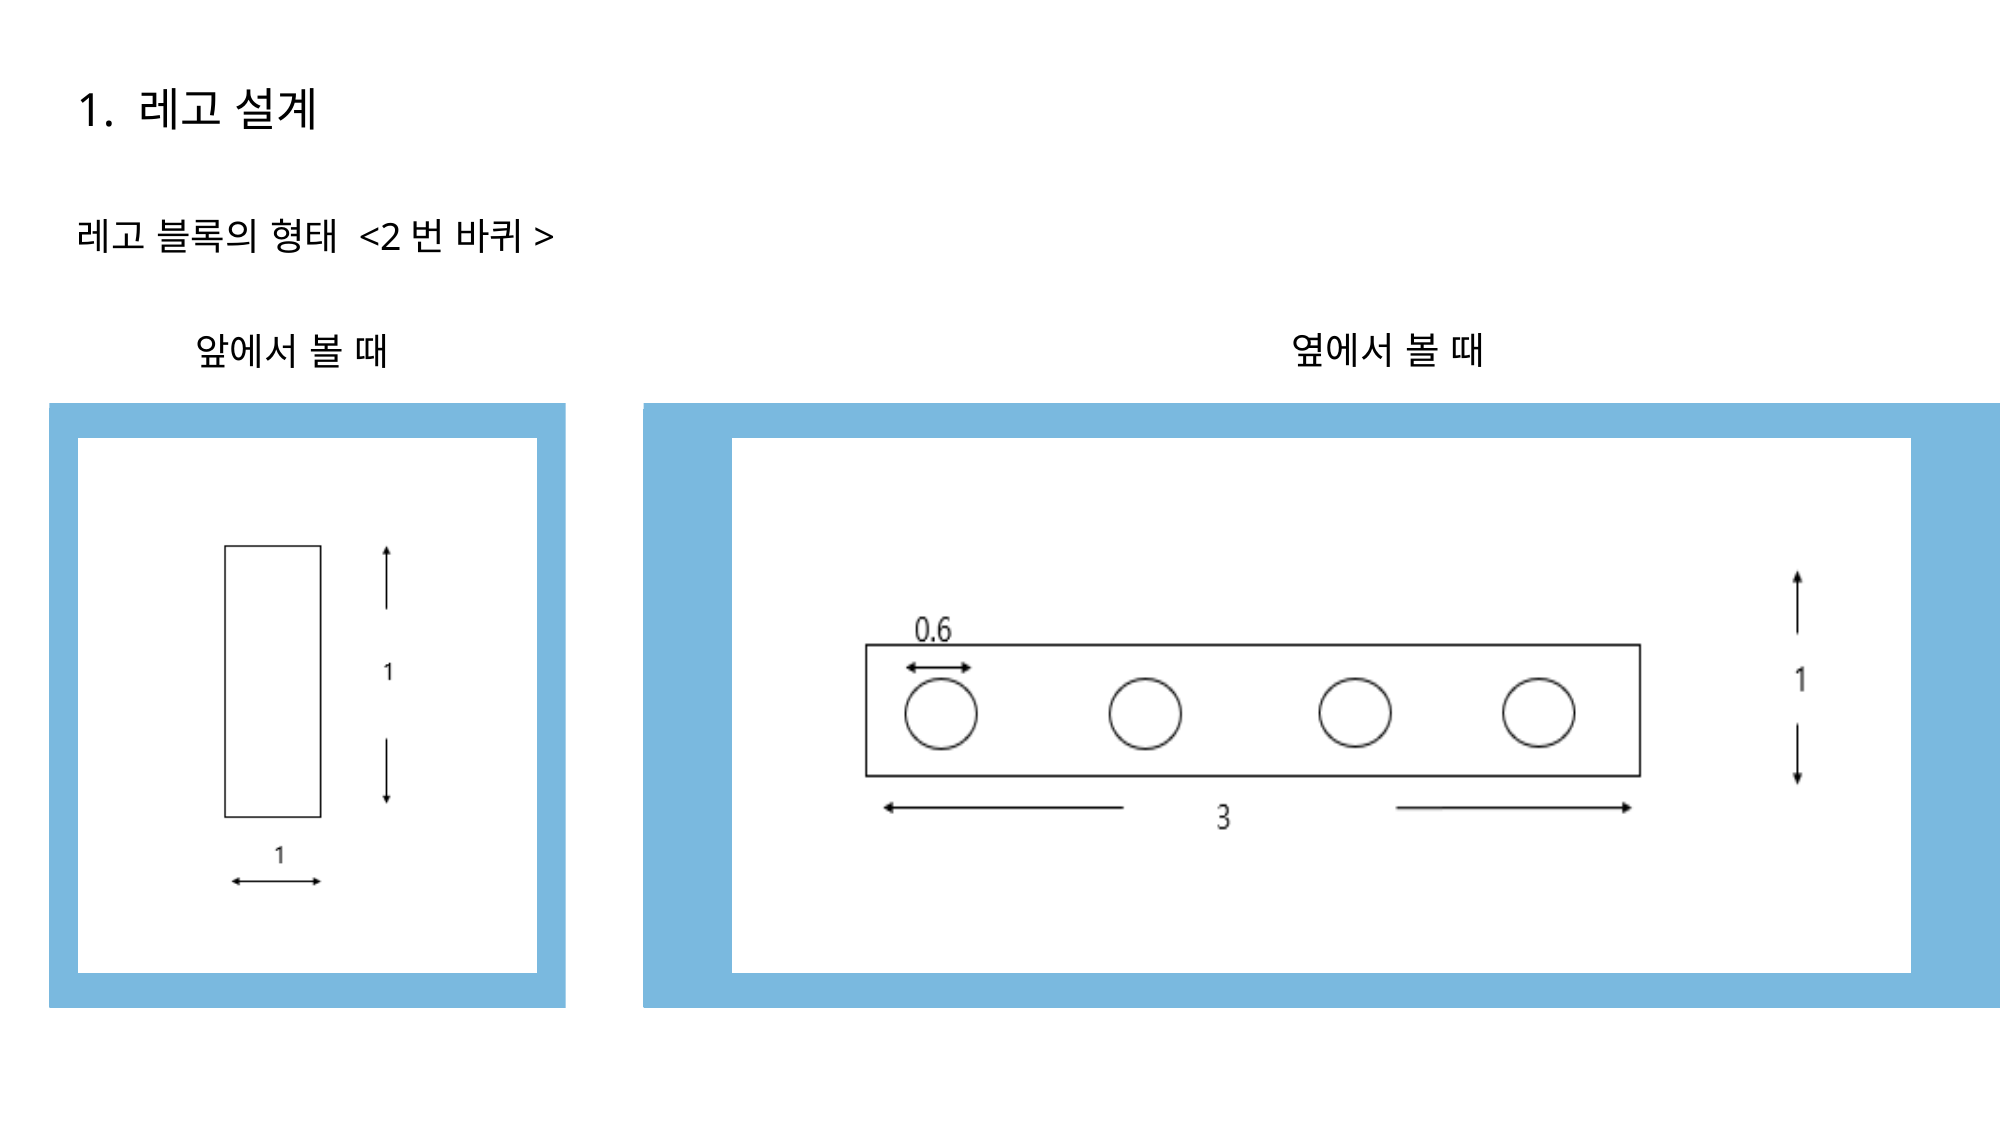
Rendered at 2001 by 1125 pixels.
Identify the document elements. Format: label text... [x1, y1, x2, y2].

text_box 1. 레고 설계 [61, 73, 803, 144]
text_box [49, 403, 566, 1008]
text_box 옆에서 볼 때 [1276, 319, 1583, 380]
picture [154, 486, 433, 920]
text_box 앞에서 볼 때 [180, 320, 487, 381]
text_box 레고 블록의 형태 <2번 바퀴> [62, 205, 1261, 266]
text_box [643, 403, 2000, 1008]
picture [802, 527, 1840, 884]
